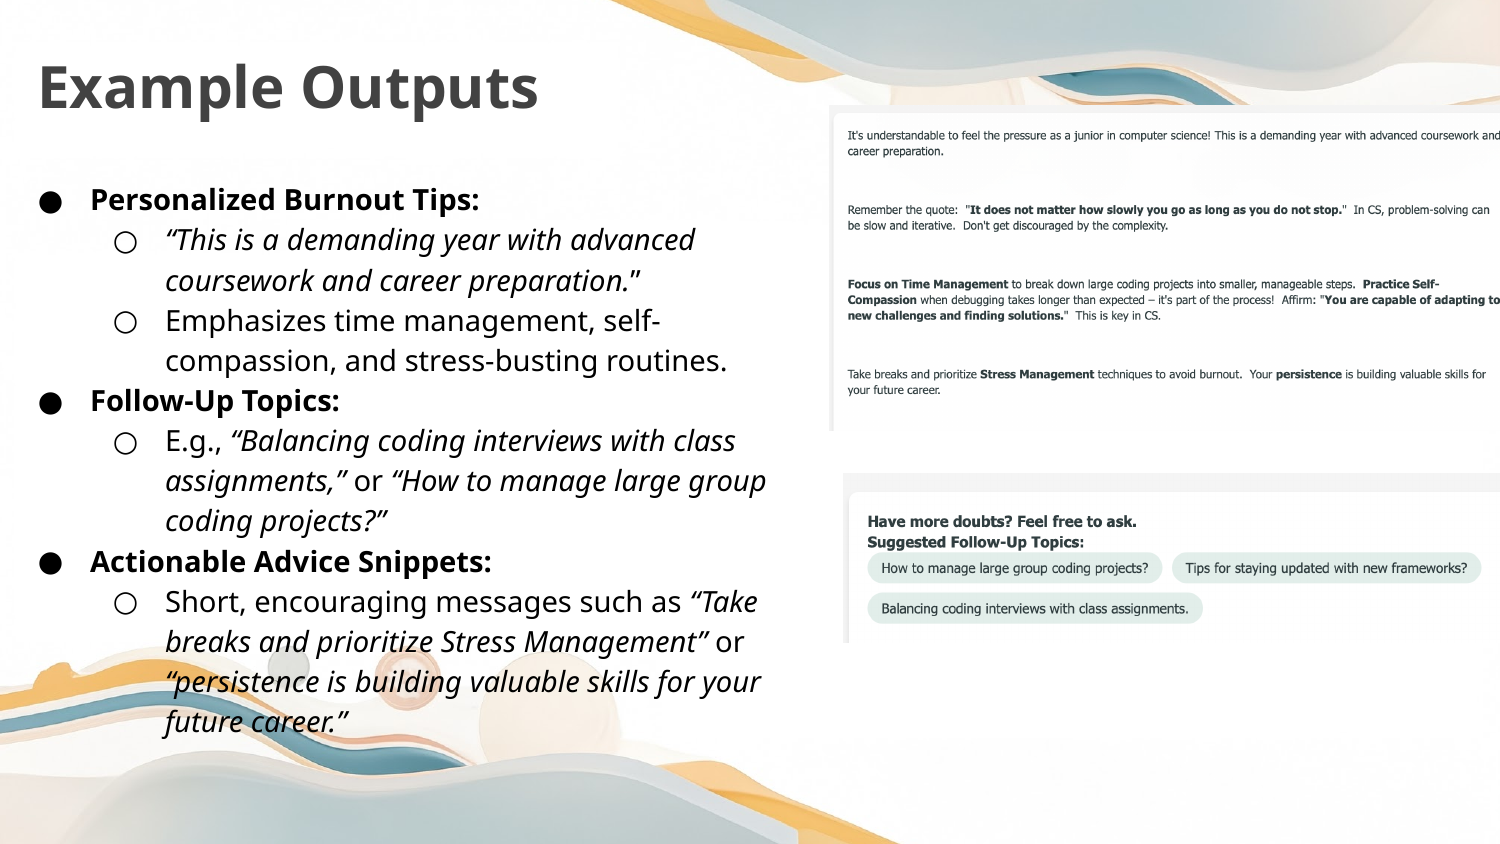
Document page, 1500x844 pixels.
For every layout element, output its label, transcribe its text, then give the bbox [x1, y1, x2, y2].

picture [0, 0, 1500, 844]
text_box Personalized Burnout Tips: “This is a demanding year with advanced coursework and career preparation.” Emphasizes time management, self-compassion, and stress-busting routines. Follow-Up Topics: E.g., “Balancing coding interviews with class assignments,” or “How to manage large group coding projects?” Actionable Advice Snippets: Short, encouraging messages such as “Take breaks and prioritize Stress Management” or “persistence is building valuable skills for your future career.” [0, 161, 830, 754]
title Example Outputs [37, 45, 650, 161]
